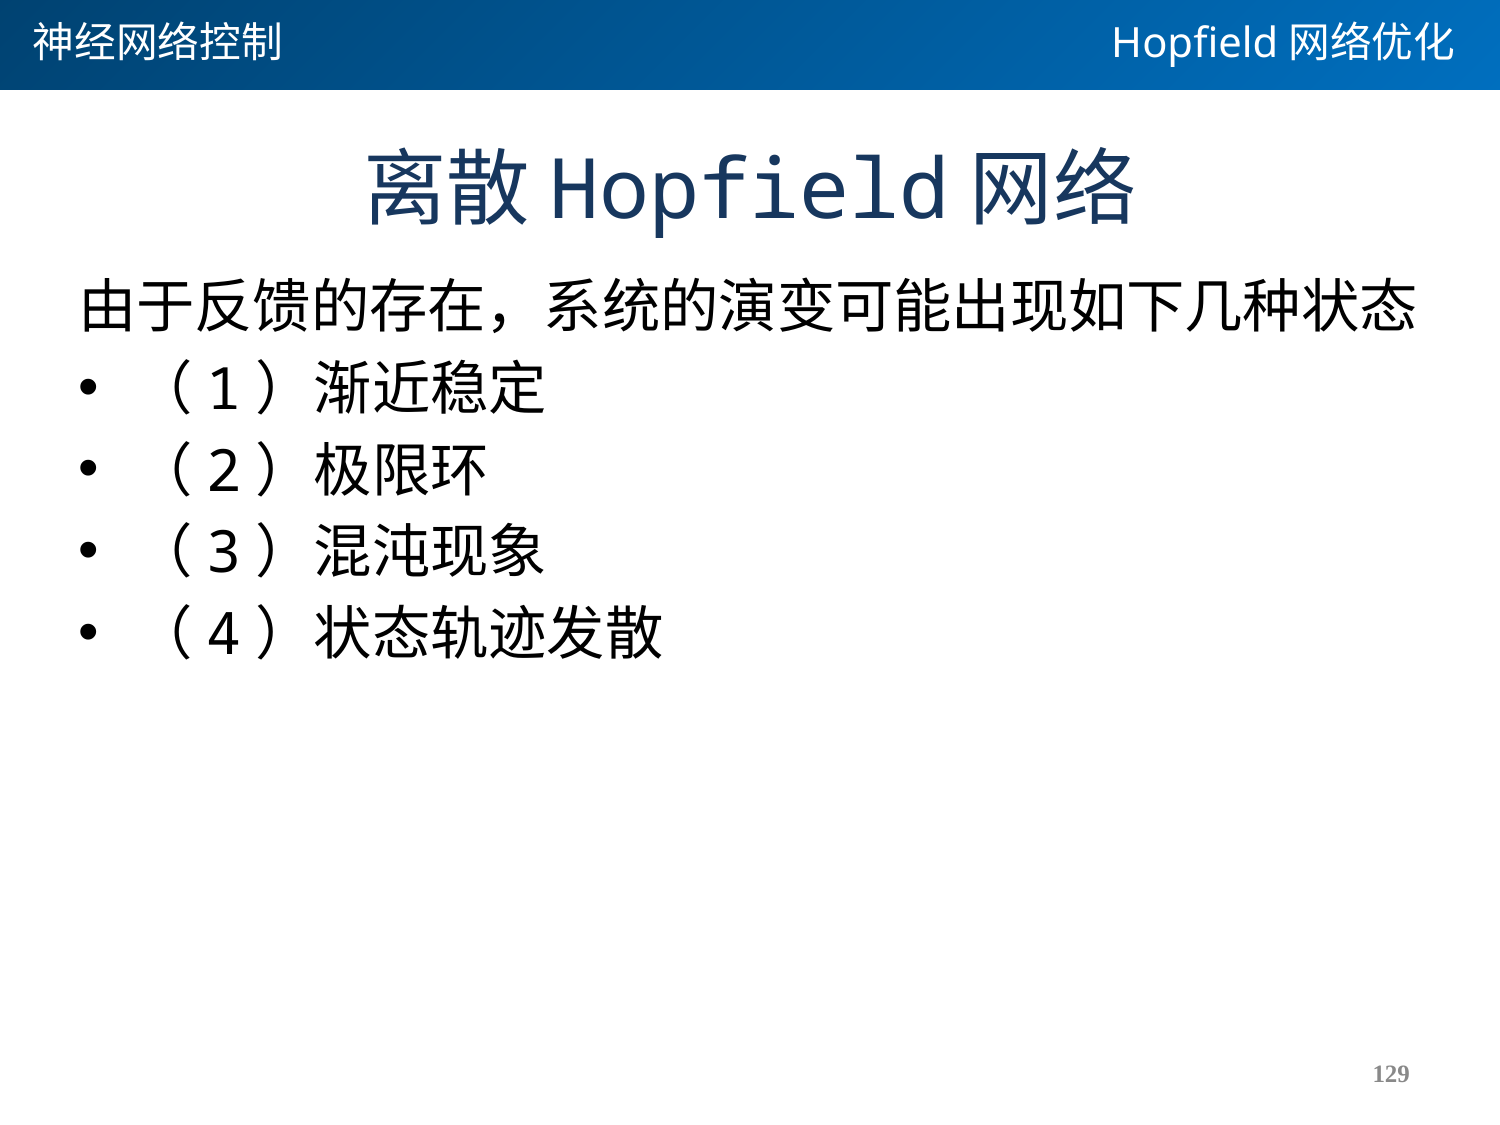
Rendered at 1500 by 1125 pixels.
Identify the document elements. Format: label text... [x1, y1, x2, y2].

slide_number 129 [1074, 1042, 1425, 1103]
list Hopfield网络优化 [938, 8, 1471, 80]
list 由于反馈的存在，系统的演变可能出现如下几种状态 （1）渐近稳定 （2）极限环 （3）混沌现象 （4）状态轨迹发散 [63, 261, 1447, 870]
title 离散Hopfield网络 [75, 91, 1425, 261]
list 神经网络控制 [17, 8, 561, 80]
